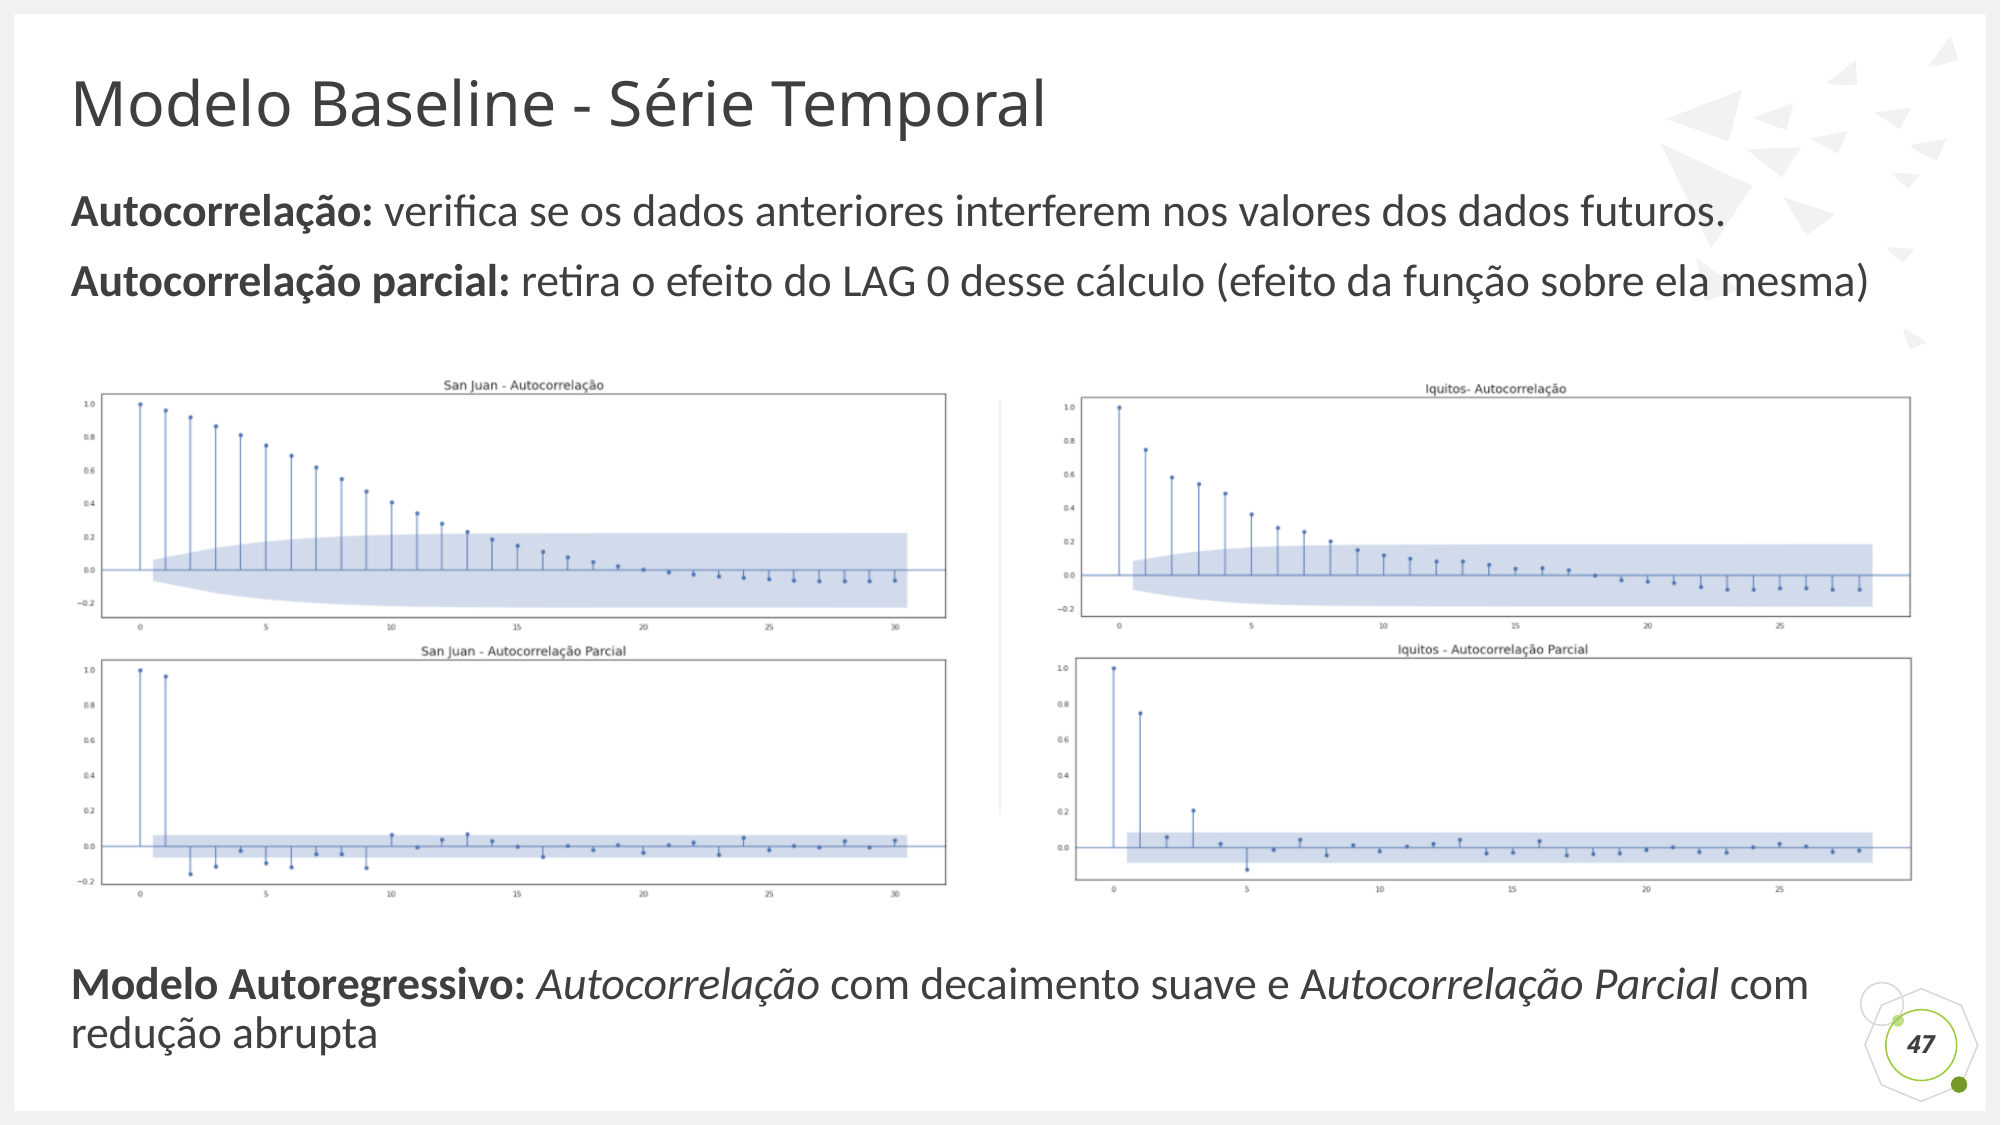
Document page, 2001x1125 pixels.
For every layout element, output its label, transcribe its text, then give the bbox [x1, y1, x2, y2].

title Modelo Baseline - Série Temporal [70, 70, 1932, 142]
slide_number ‹#› [1885, 1008, 1958, 1082]
picture [1033, 376, 1932, 898]
picture [70, 369, 969, 907]
list Autocorrelação: verifica se os dados anteriores interferem nos valores dos dados futuros. Autocorrelação parcial: retira o efeito do LAG 0 desse cálculo (efeito da função sobre ela mesma) Modelo Autoregressivo: Autocorrelação com decaimento suave e Autocorrelação Parcial com redução abrupta [70, 186, 1901, 1090]
